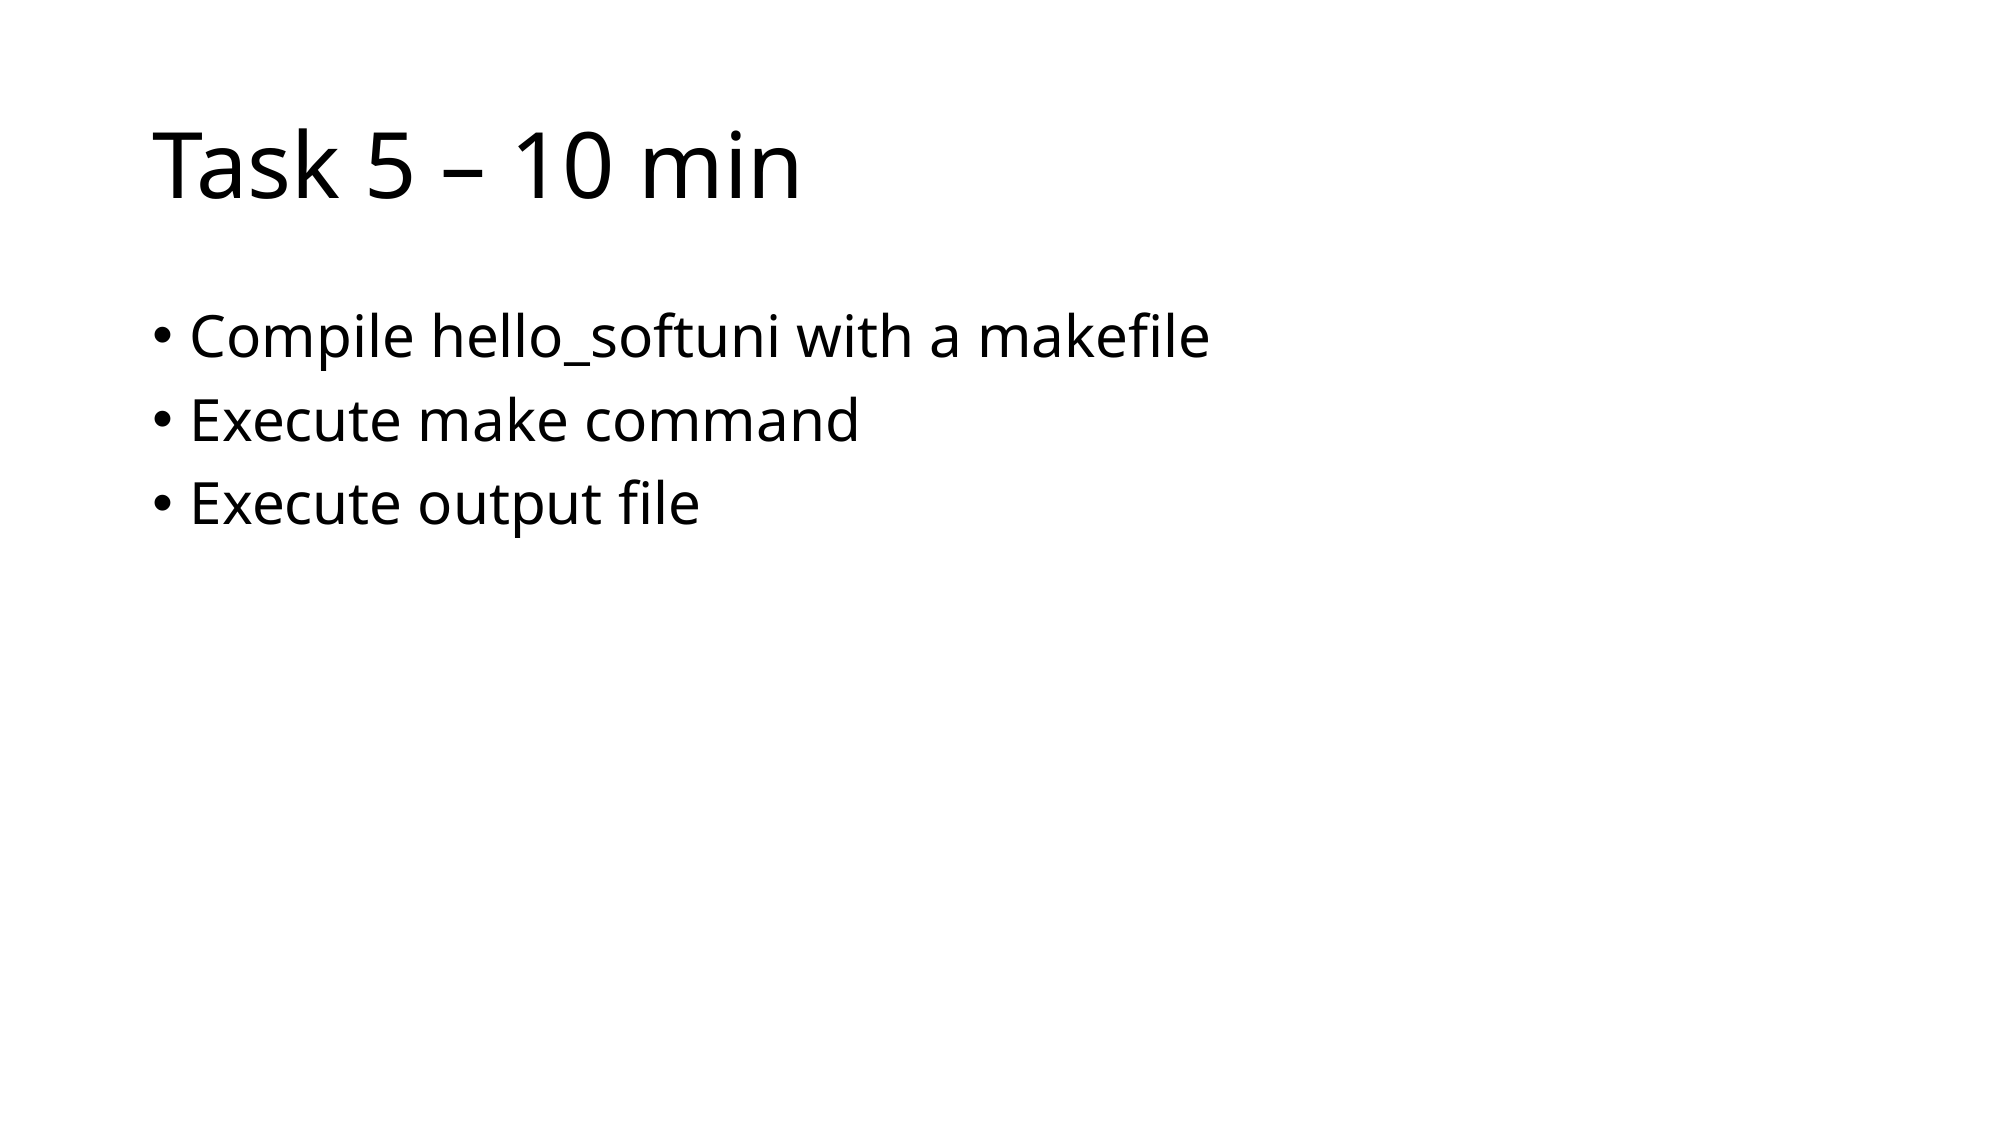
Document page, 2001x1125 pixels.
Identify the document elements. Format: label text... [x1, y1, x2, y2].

list Compile hello_softuni with a makefile Execute make command Execute output file [137, 299, 1863, 1014]
title Task 5 – 10 min [137, 59, 1863, 278]
